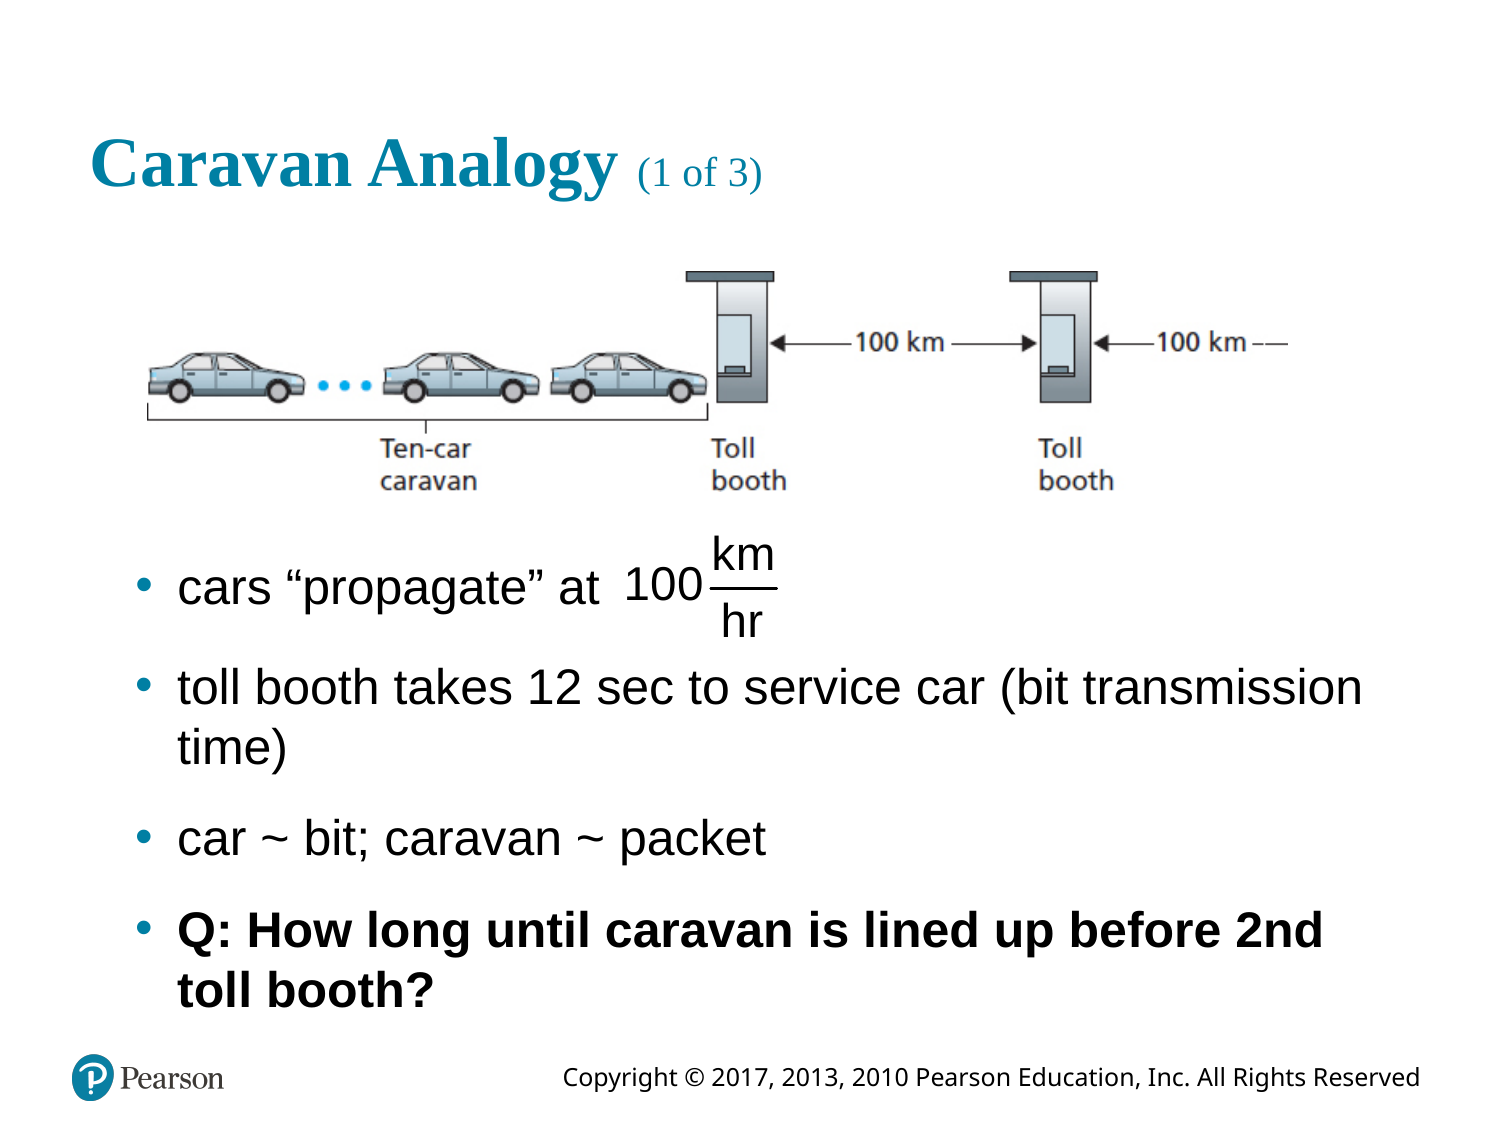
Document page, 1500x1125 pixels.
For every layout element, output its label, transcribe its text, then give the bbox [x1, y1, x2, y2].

text_box toll booth takes 12 sec to service car (bit transmission time) car ~ bit; caravan ~ packet Q: How long until caravan is lined up before 2nd toll booth? [120, 639, 1425, 1010]
picture [80, 1063, 106, 1088]
picture [72, 1054, 88, 1070]
picture [98, 1054, 224, 1101]
text_box cars “propagate” at [120, 539, 615, 615]
picture [146, 271, 1288, 492]
picture [72, 1087, 83, 1101]
picture [620, 524, 788, 649]
text_box Caravan Analogy (1 of 3) [75, 35, 1425, 216]
